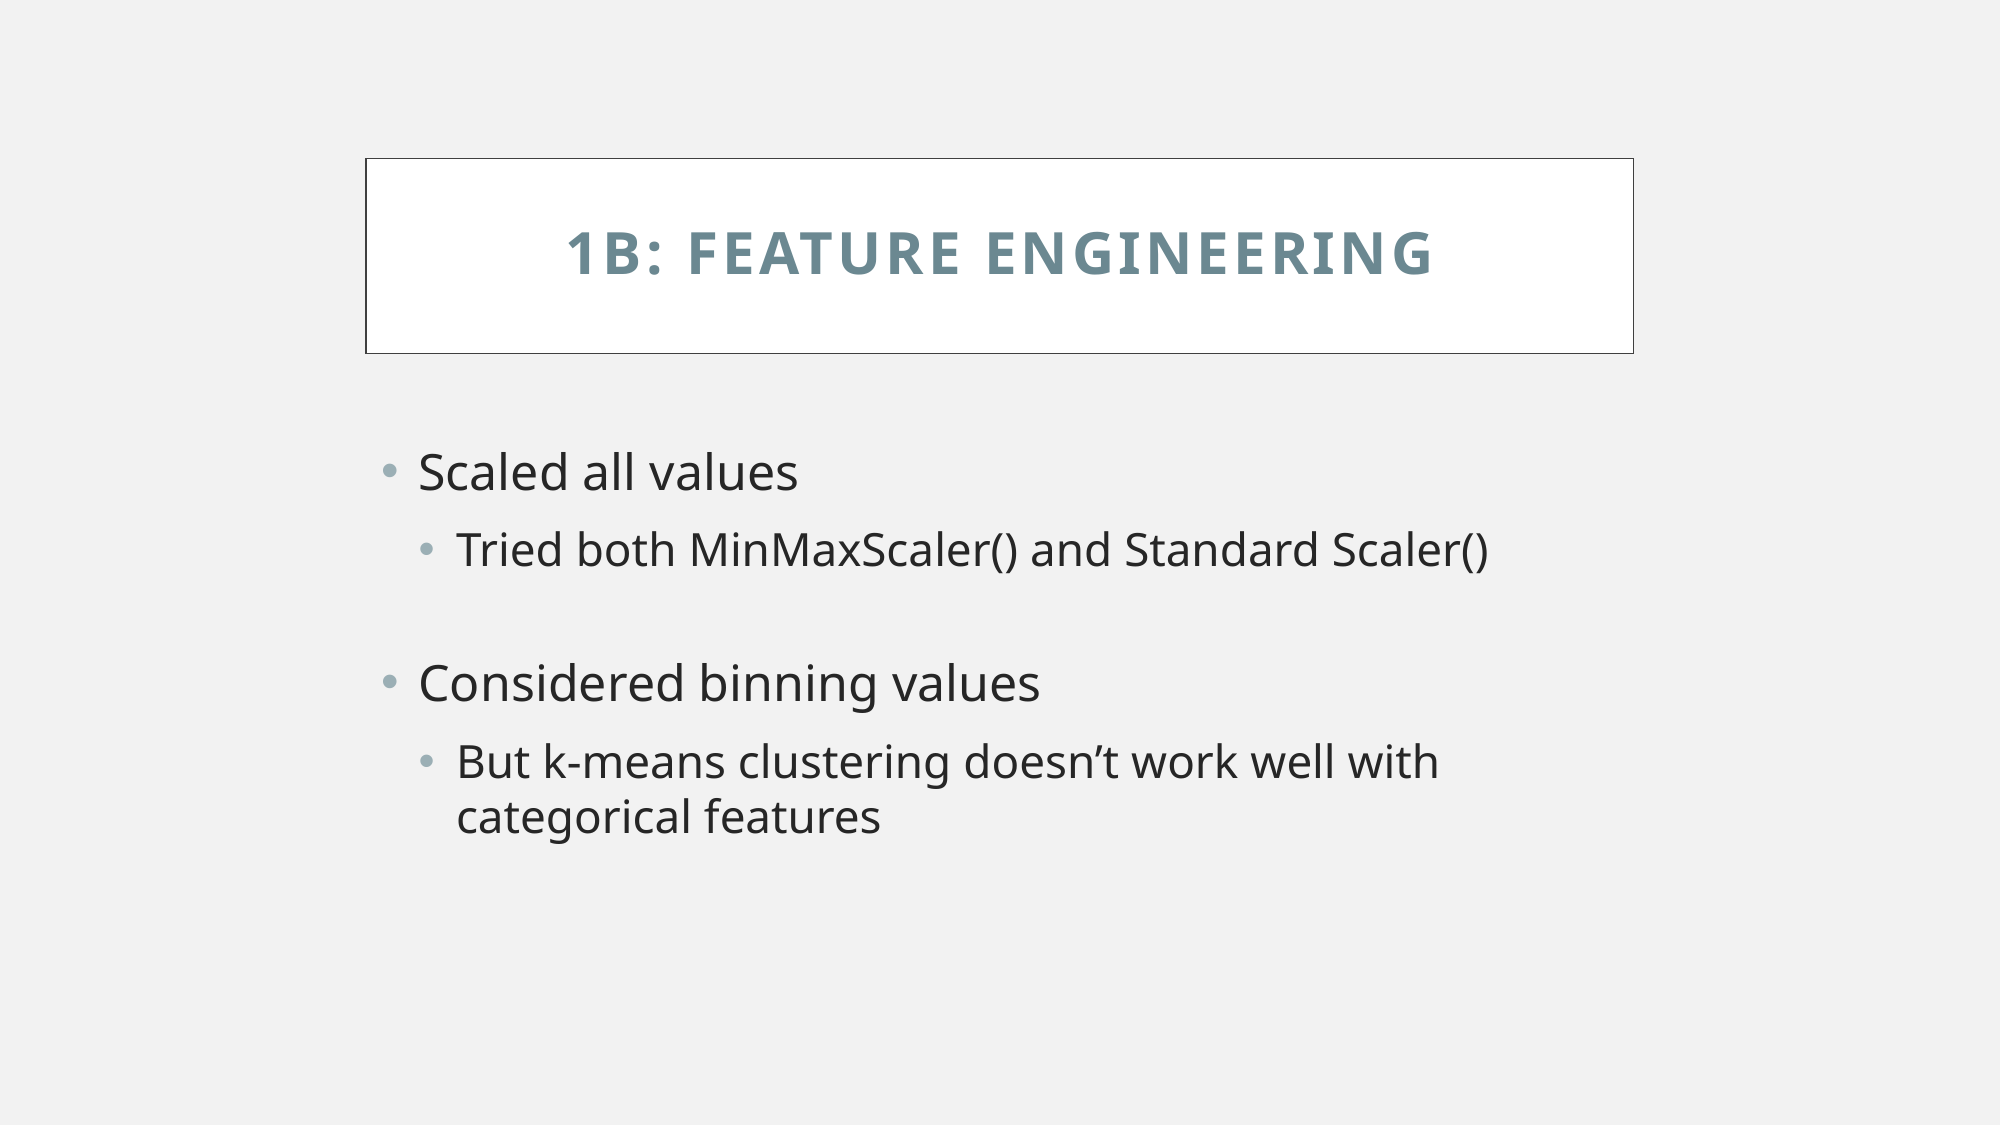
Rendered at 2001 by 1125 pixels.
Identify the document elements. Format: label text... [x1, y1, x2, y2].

title 1b: Feature ENGINEERING [363, 156, 1637, 356]
list Scaled all values Tried both MinMaxScaler() and Standard Scaler() Considered binning values But k-means clustering doesn’t work well with categorical features [366, 432, 1634, 942]
